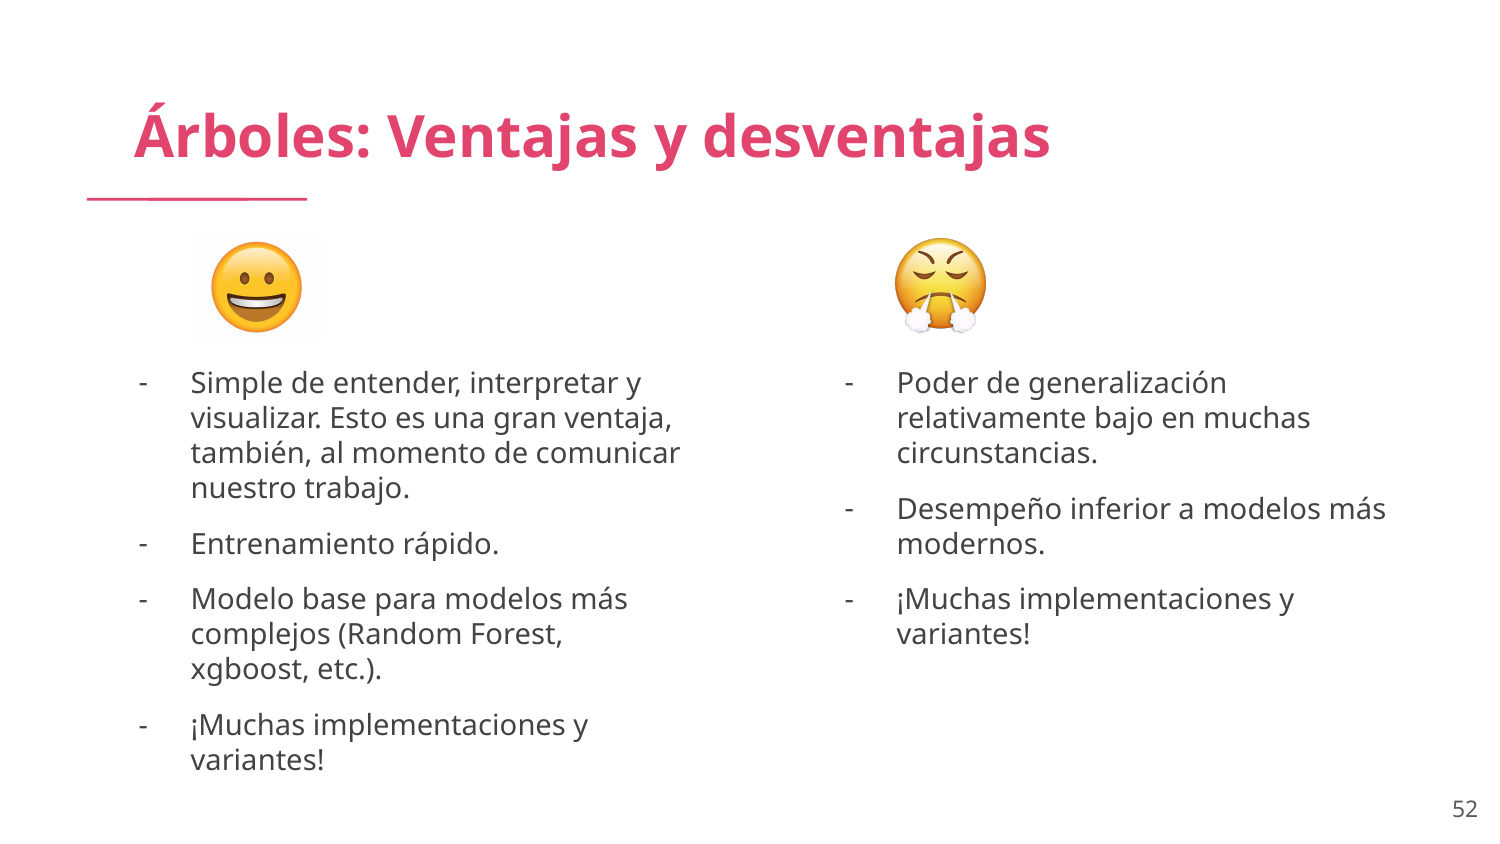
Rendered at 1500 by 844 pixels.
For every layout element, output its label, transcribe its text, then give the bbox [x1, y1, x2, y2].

title Árboles: Ventajas y desventajas [119, 84, 1438, 249]
picture [191, 236, 322, 338]
picture [895, 237, 986, 336]
text_box Poder de generalización relativamente bajo en muchas circunstancias. Desempeño inferior a modelos más modernos. ¡Muchas implementaciones y variantes! [806, 349, 1404, 618]
text_box Simple de entender, interpretar y visualizar. Esto es una gran ventaja, también, al momento de comunicar nuestro trabajo. Entrenamiento rápido. Modelo base para modelos más complejos (Random Forest, xgboost, etc.). ¡Muchas implementaciones y variantes! [100, 349, 698, 618]
slide_number ‹#› [1403, 779, 1494, 844]
